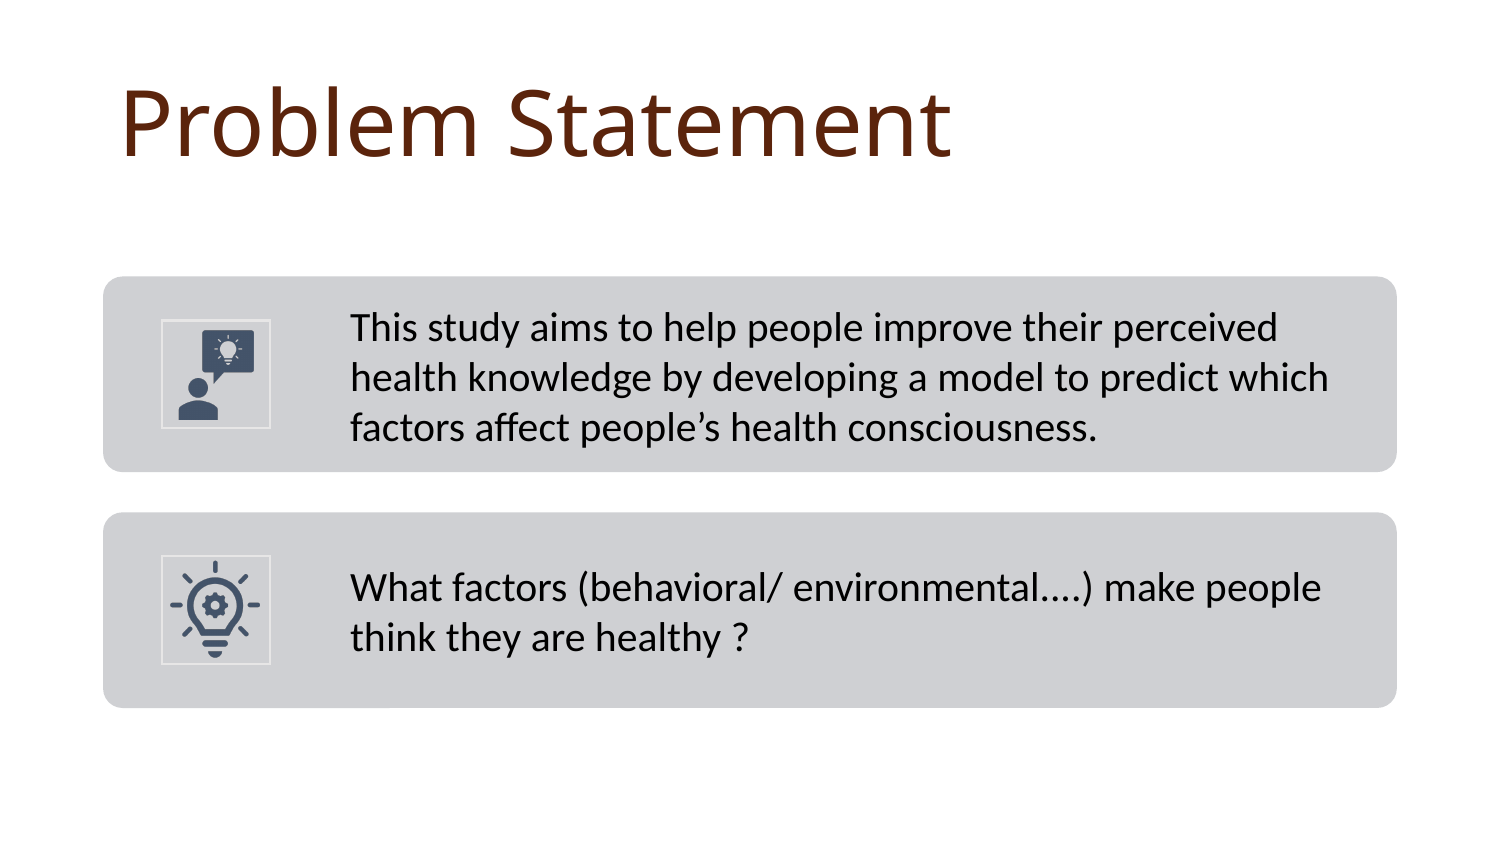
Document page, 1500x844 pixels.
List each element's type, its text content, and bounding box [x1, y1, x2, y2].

title Problem Statement [103, 44, 1397, 208]
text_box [103, 224, 1397, 760]
